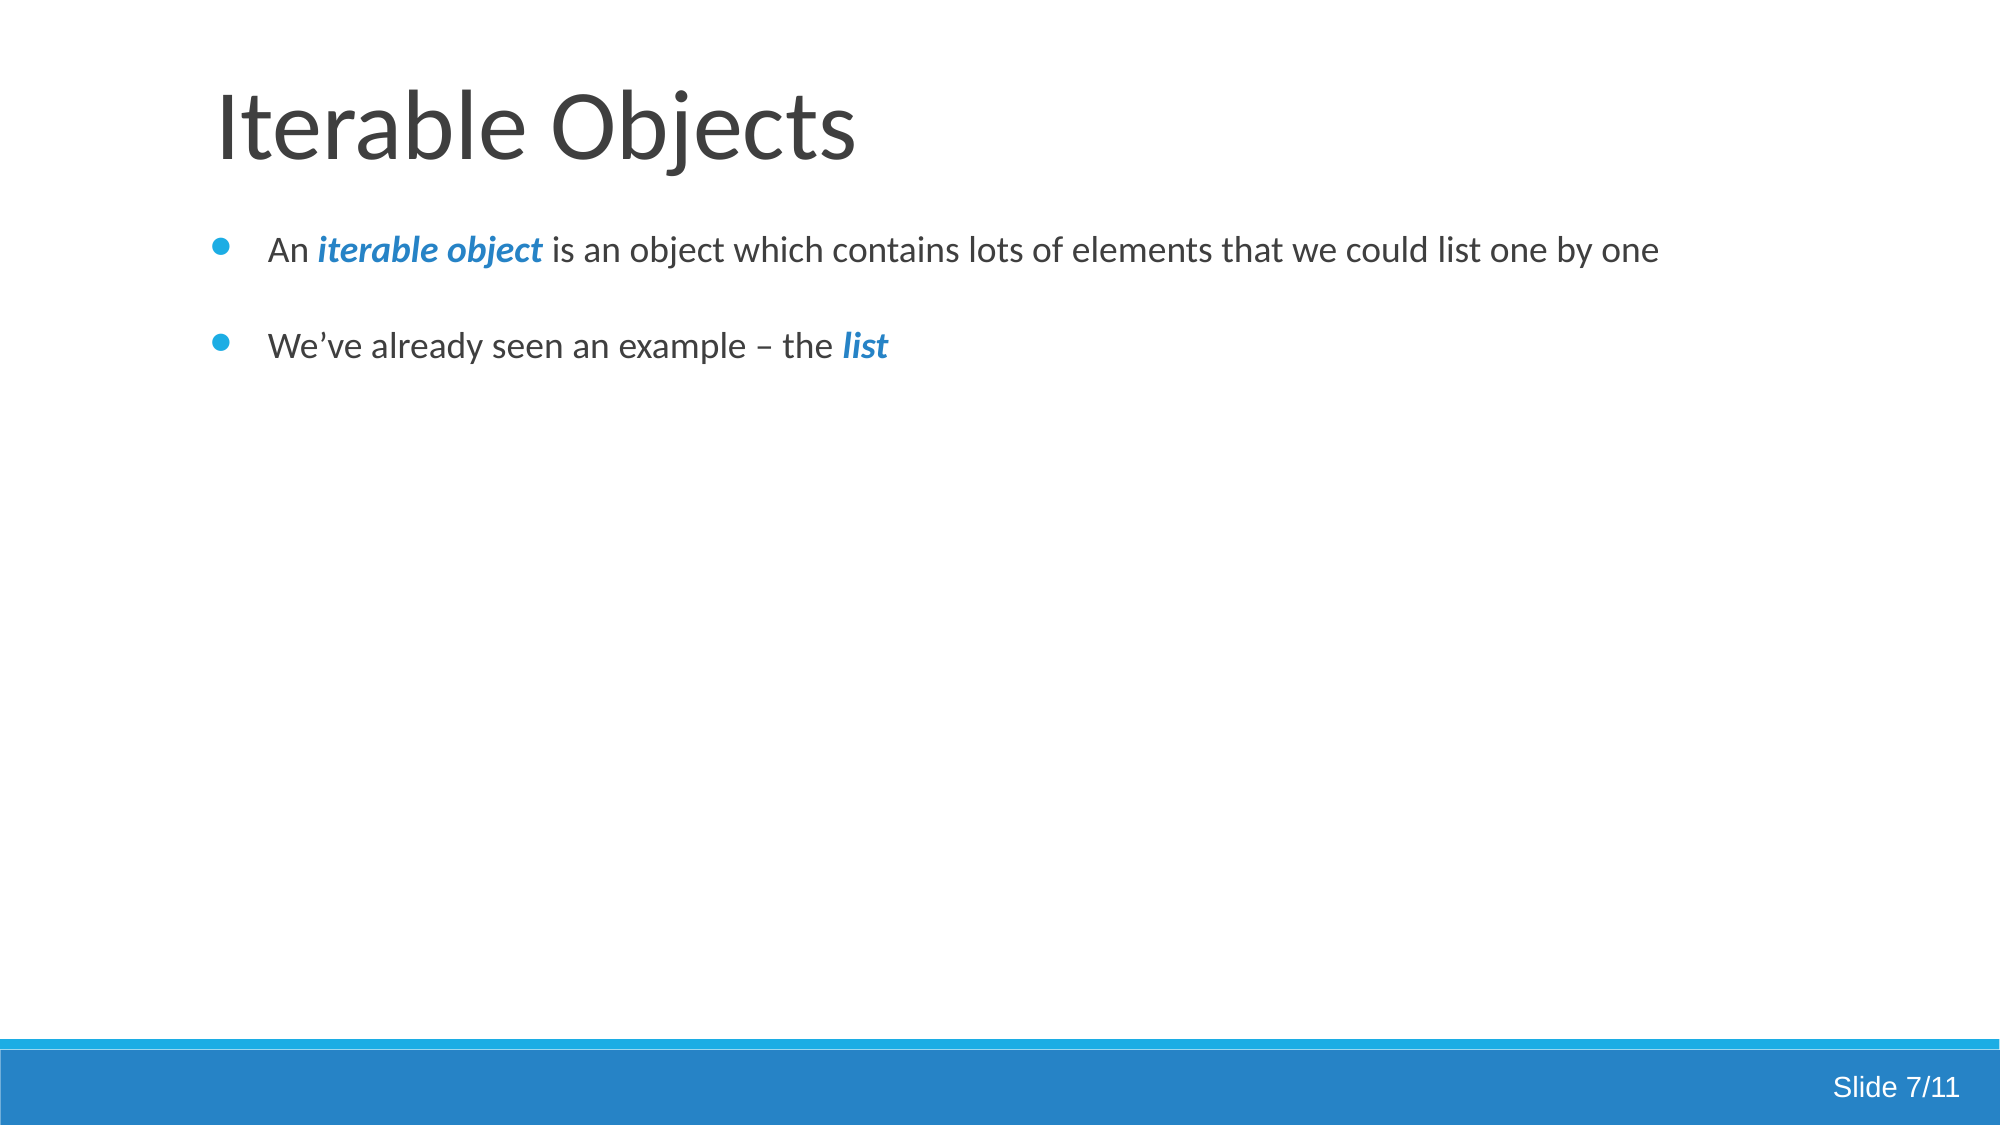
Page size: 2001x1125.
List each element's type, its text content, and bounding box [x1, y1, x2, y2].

text_box Slide 7/11 [1817, 1053, 2000, 1125]
title Iterable Objects [200, 0, 1850, 188]
text_box [78, 207, 1941, 386]
text_box An iterable object is an object which contains lots of elements that we could list one by one We’ve already seen an example – the list [192, 223, 2000, 784]
